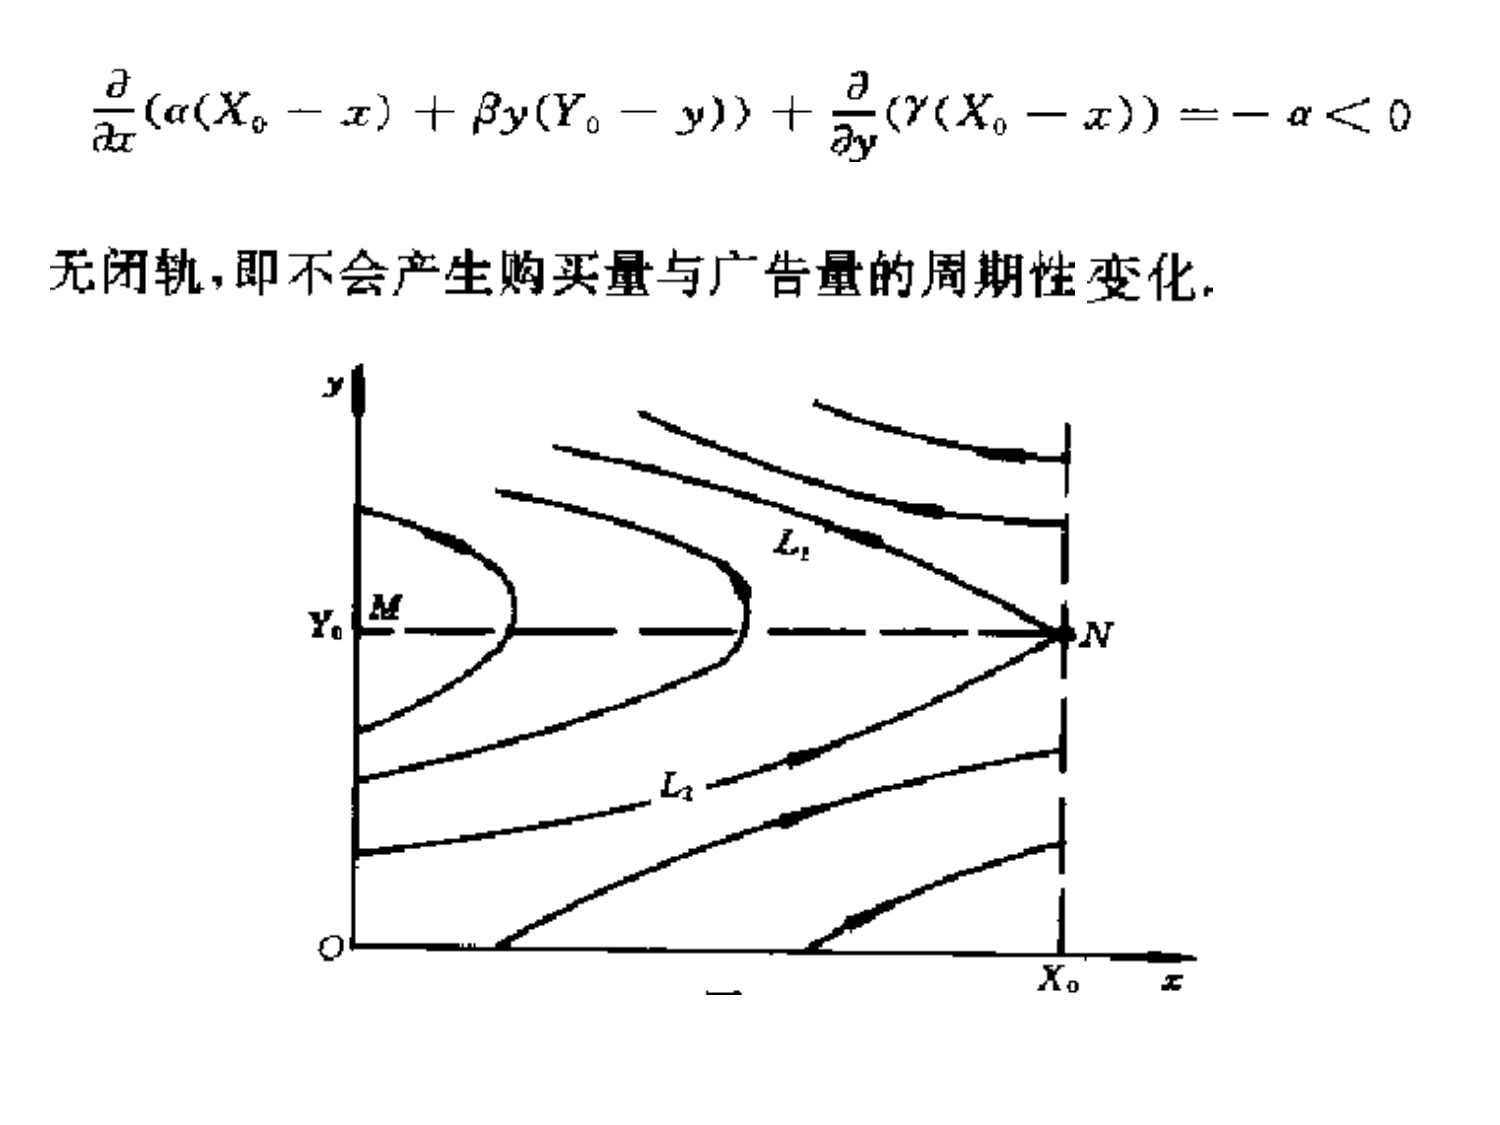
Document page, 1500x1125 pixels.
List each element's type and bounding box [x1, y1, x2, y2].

picture [74, 62, 1413, 162]
picture [1087, 249, 1213, 308]
picture [49, 237, 1076, 309]
picture [274, 362, 1226, 996]
